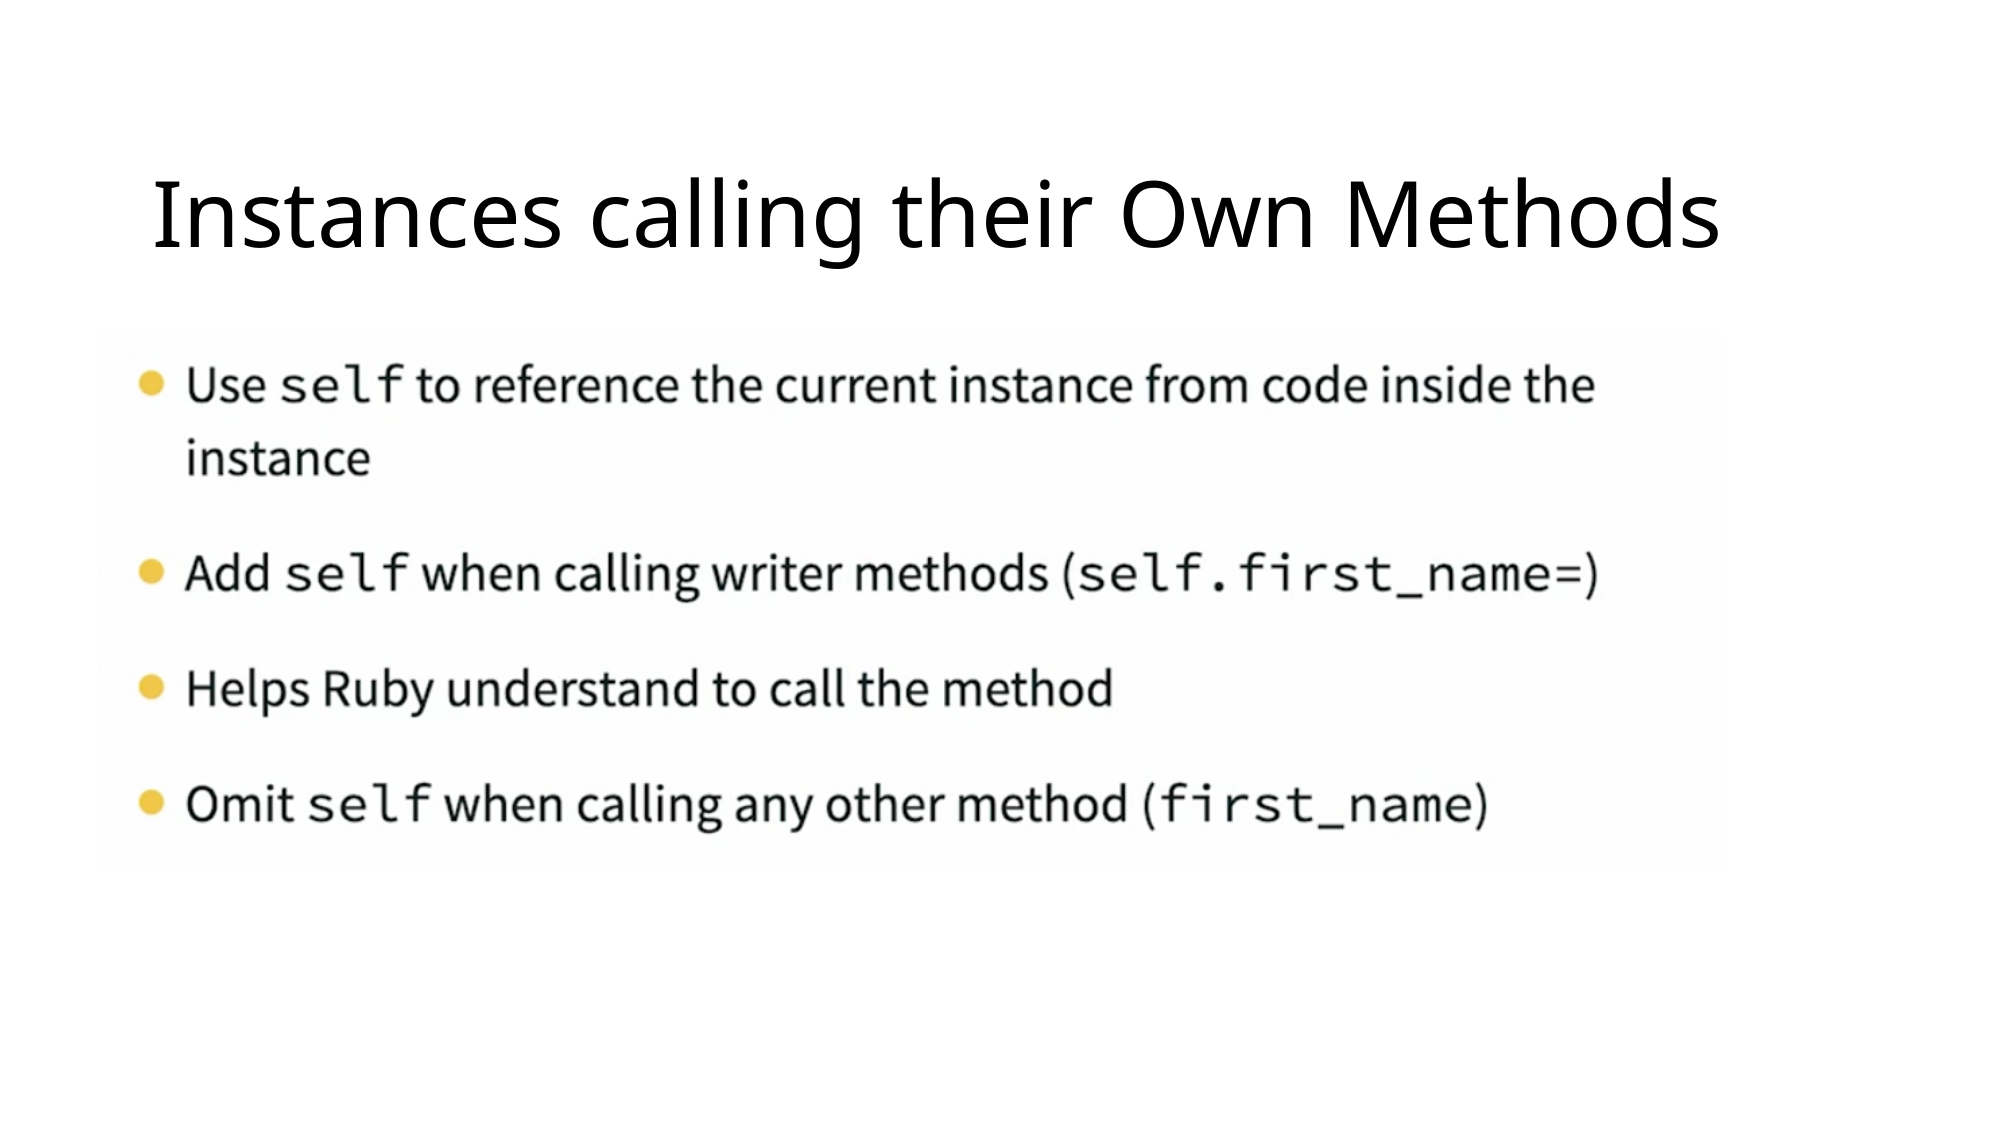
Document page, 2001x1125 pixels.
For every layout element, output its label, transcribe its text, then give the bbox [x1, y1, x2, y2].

title Instances calling their Own Methods [137, 59, 1863, 278]
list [98, 334, 1722, 871]
